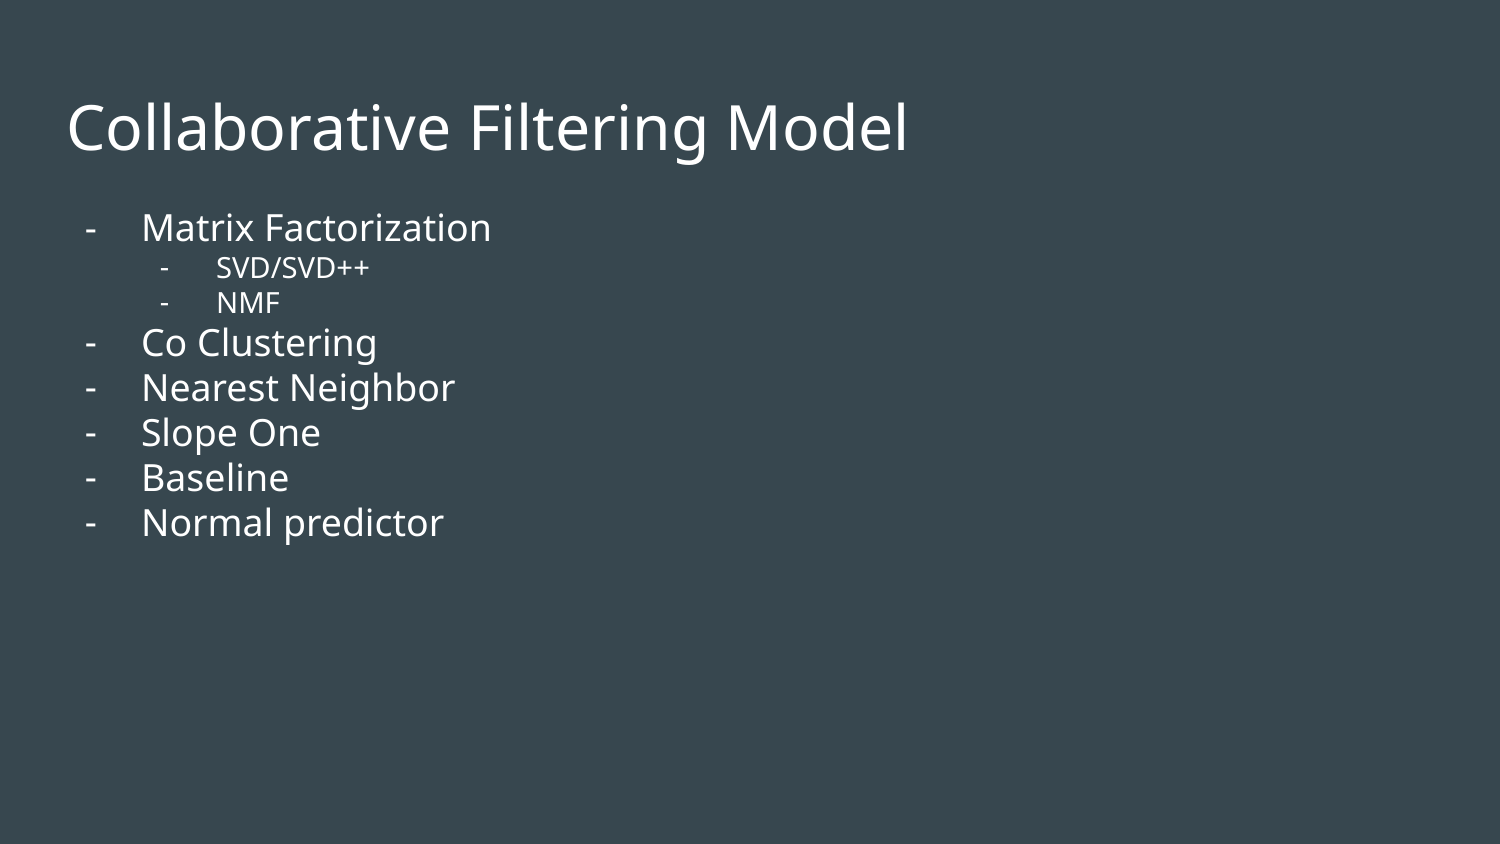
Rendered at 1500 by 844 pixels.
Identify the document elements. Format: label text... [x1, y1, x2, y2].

list Matrix Factorization SVD/SVD++ NMF Co Clustering Nearest Neighbor Slope One Baseline Normal predictor [51, 189, 1449, 750]
title Collaborative Filtering Model [51, 72, 1449, 167]
